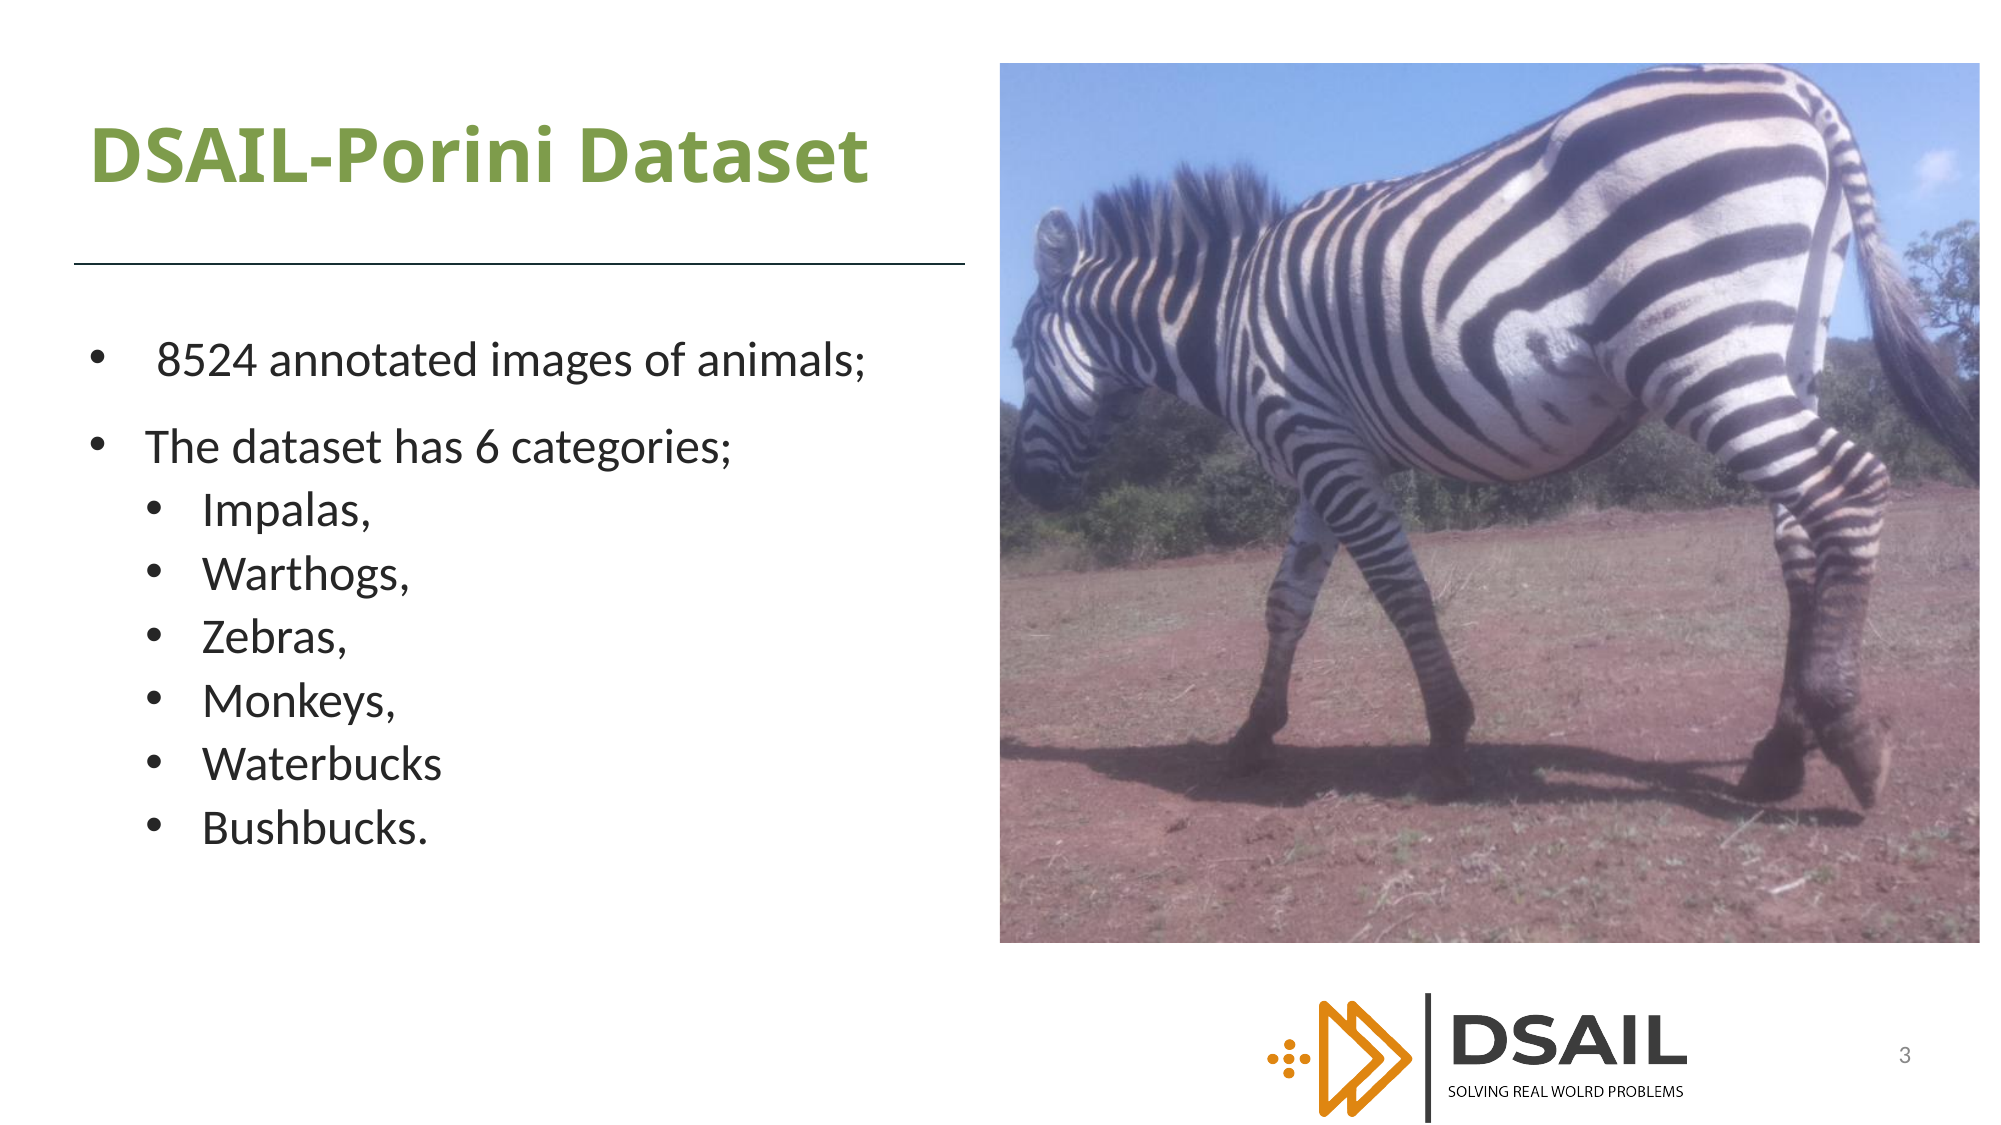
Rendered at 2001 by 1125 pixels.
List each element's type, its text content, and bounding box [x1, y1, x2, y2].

picture [999, 63, 1980, 944]
picture [1267, 993, 1687, 1123]
title DSAIL-Porini Dataset [73, 63, 965, 205]
slide_number ‹#› [1843, 1009, 1927, 1092]
list 8524 annotated images of animals; The dataset has 6 categories; Impalas, Warthogs, Zebras, Monkeys, Waterbucks Bushbucks. [73, 318, 905, 977]
